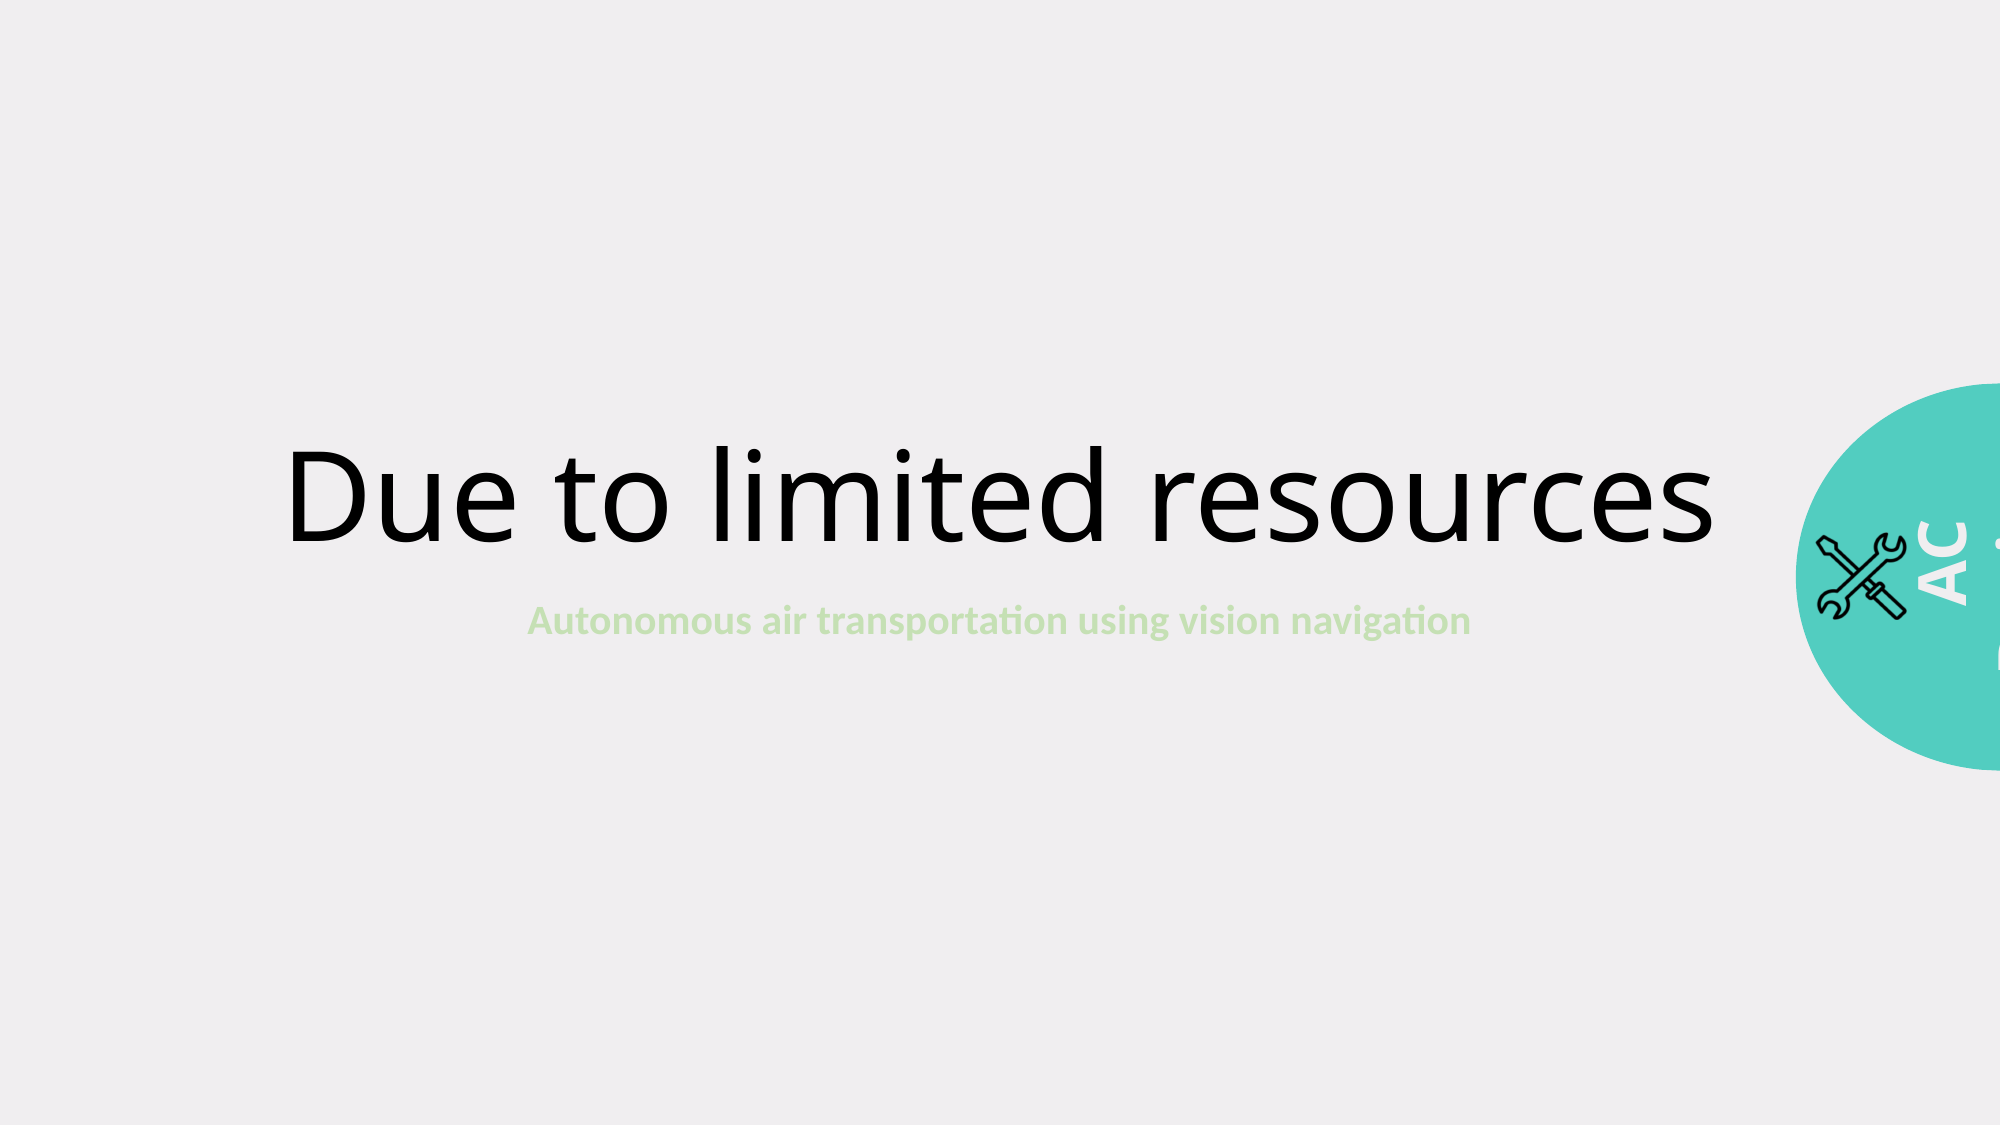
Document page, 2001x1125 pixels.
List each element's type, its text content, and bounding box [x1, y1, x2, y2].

subtitle Autonomous air transportation using vision navigation [249, 590, 1750, 863]
text_box AC Design [1892, 399, 2000, 726]
title Due to limited resources [249, 184, 1750, 576]
text_box [1794, 411, 2000, 772]
picture [1815, 529, 1908, 623]
text_box [1917, 382, 2000, 399]
